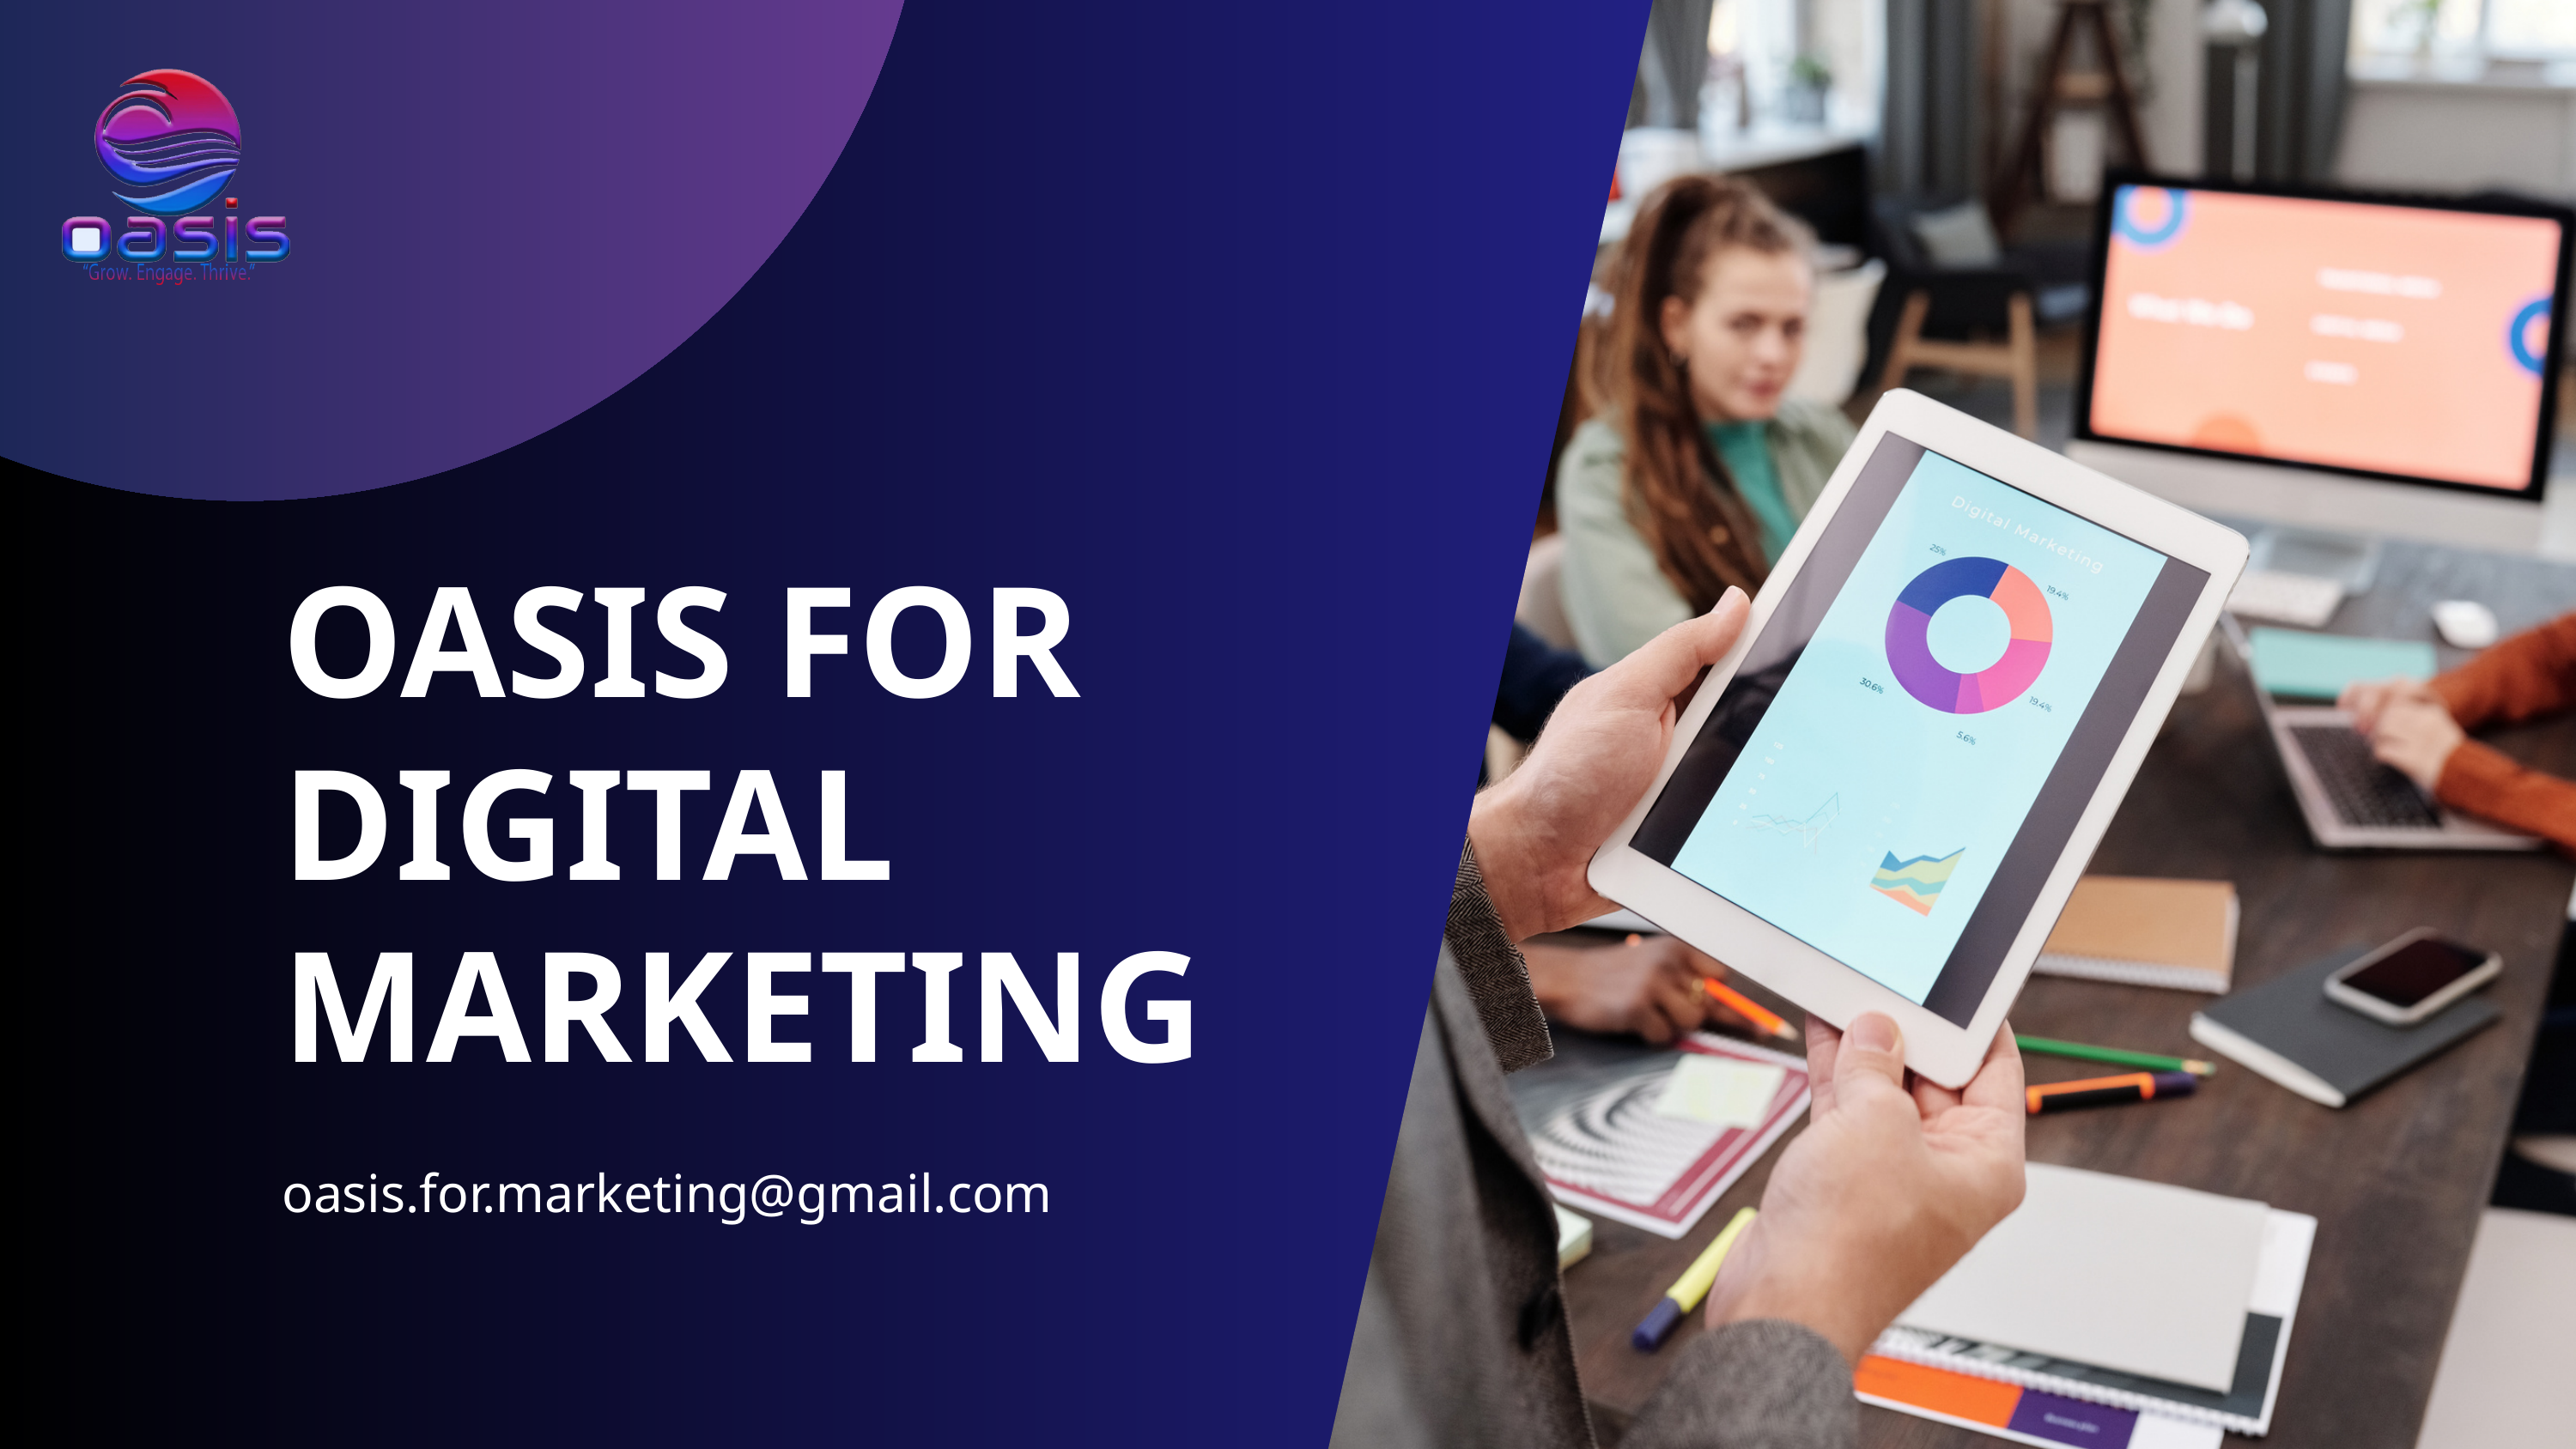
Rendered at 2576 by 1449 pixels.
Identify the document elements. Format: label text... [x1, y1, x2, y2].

text_box oasis.for.marketing@gmail.com [282, 1149, 1196, 1223]
text_box OASIS FOR DIGITAL MARKETING [282, 546, 1307, 1094]
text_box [0, 0, 930, 501]
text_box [1311, 0, 2576, 1449]
